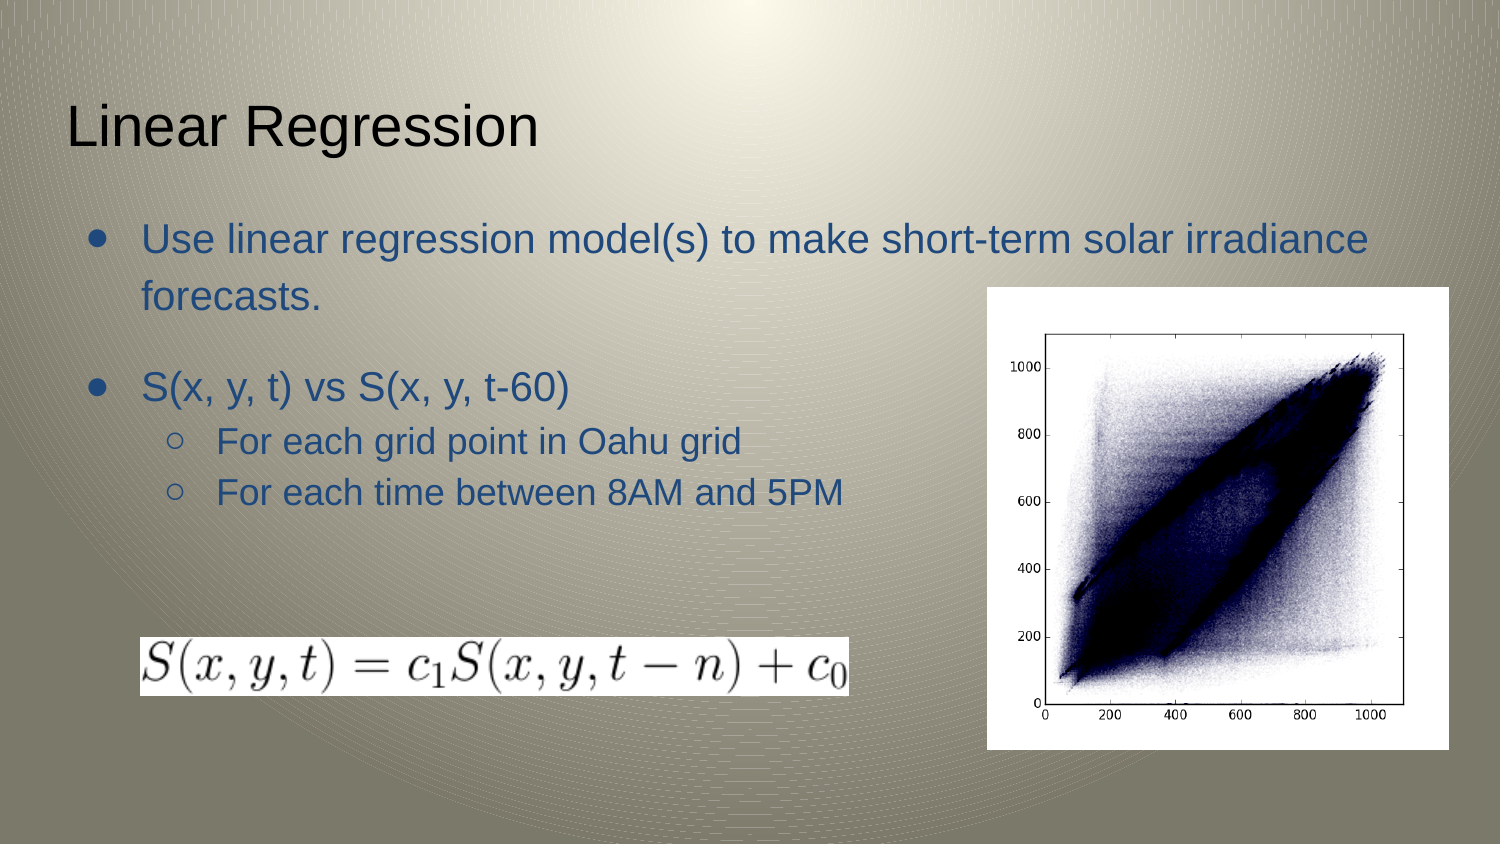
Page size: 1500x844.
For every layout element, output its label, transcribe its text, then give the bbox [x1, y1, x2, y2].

picture [986, 287, 1450, 750]
title Linear Regression [51, 72, 1449, 167]
list Use linear regression model(s) to make short-term solar irradiance forecasts. S(x, y, t) vs S(x, y, t-60) For each grid point in Oahu grid For each time between 8AM and 5PM [51, 189, 1449, 750]
picture [140, 637, 849, 696]
